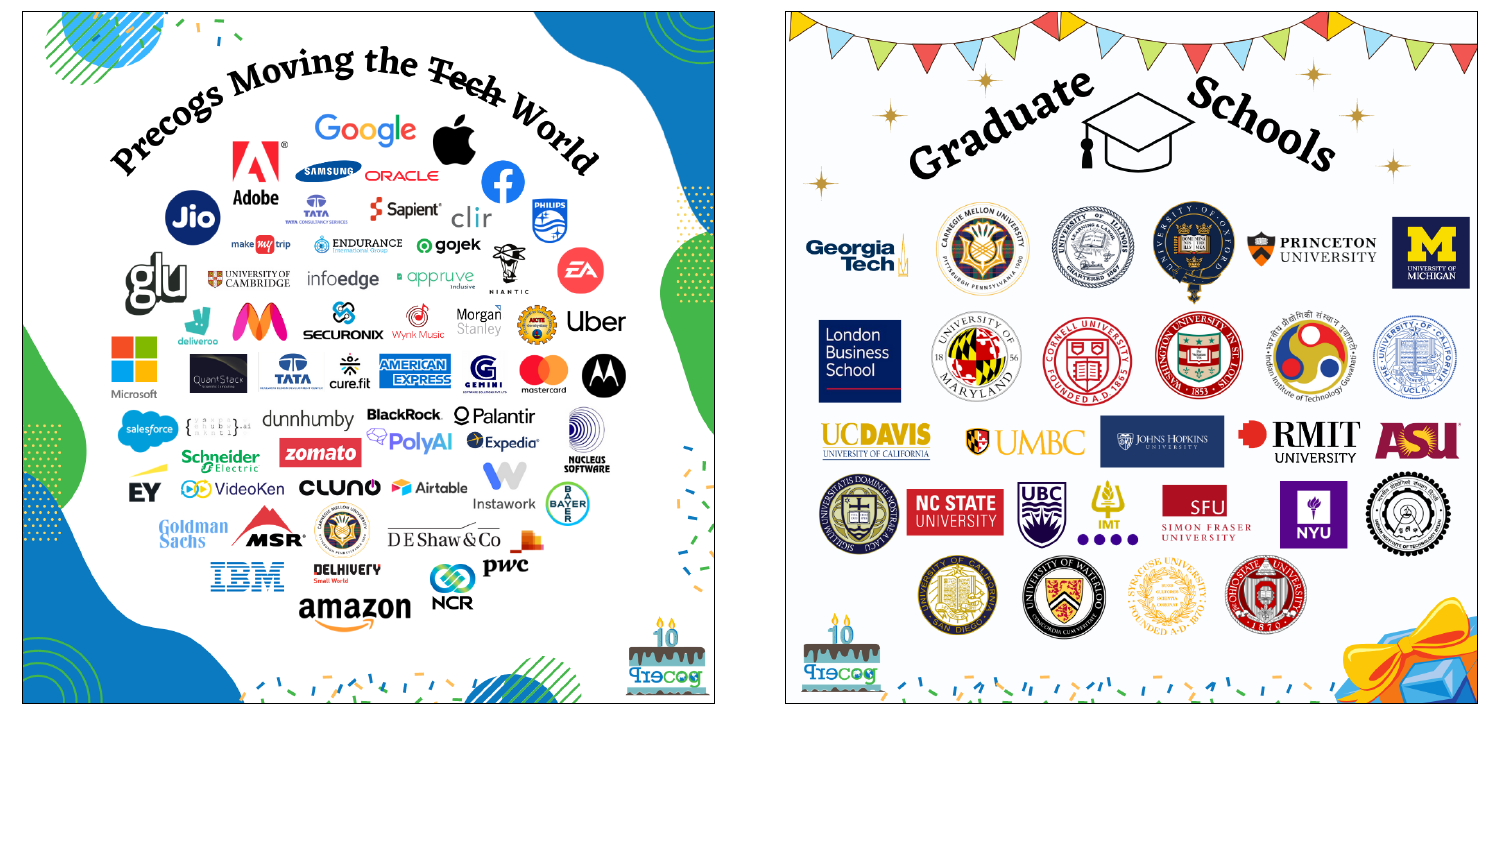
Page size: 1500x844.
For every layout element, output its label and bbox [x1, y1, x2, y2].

picture [22, 11, 715, 704]
picture [785, 11, 1478, 704]
